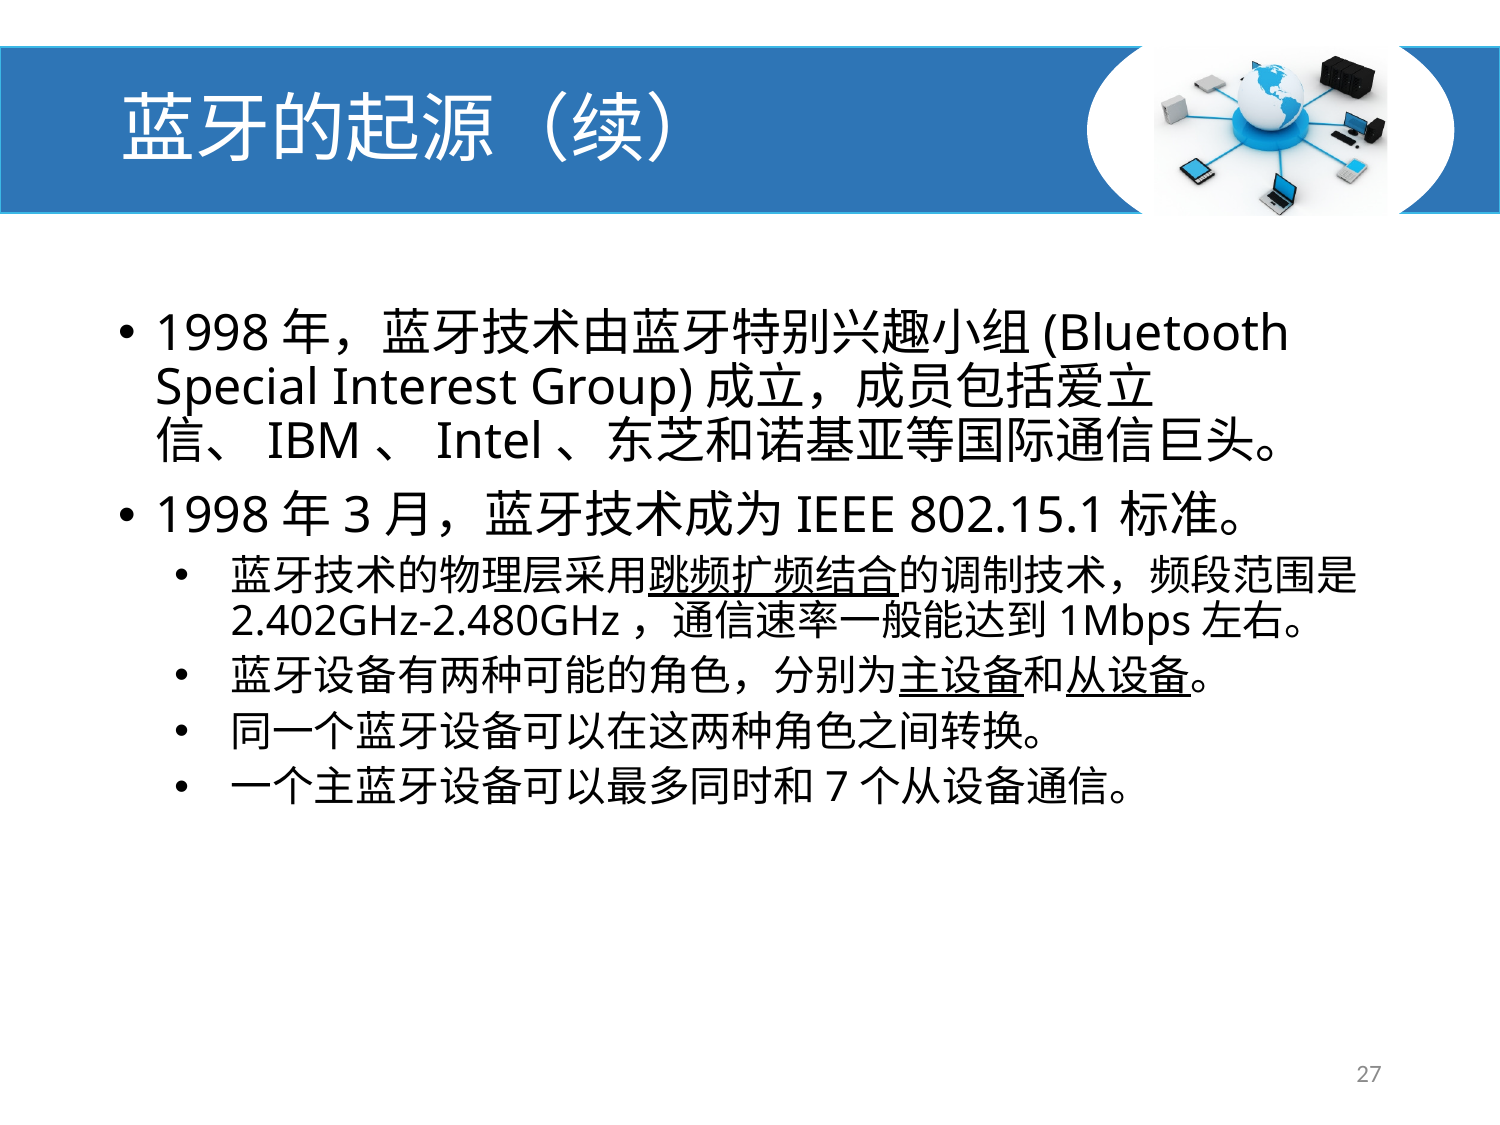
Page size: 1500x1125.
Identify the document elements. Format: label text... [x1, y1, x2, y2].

list 1998年，蓝牙技术由蓝牙特别兴趣小组(Bluetooth Special Interest Group)成立，成员包括爱立信、IBM、Intel、东芝和诺基亚等国际通信巨头。 1998年3月，蓝牙技术成为IEEE 802.15.1标准。 蓝牙技术的物理层采用跳频扩频结合的调制技术，频段范围是2.402GHz-2.480GHz，通信速率一般能达到1Mbps左右。 蓝牙设备有两种可能的角色，分别为主设备和从设备。 同一个蓝牙设备可以在这两种角色之间转换。 一个主蓝牙设备可以最多同时和7个从设备通信。 [103, 299, 1397, 1014]
picture [1154, 46, 1388, 216]
title 蓝牙的起源（续） [105, 50, 1060, 214]
slide_number 27 [1059, 1042, 1397, 1103]
